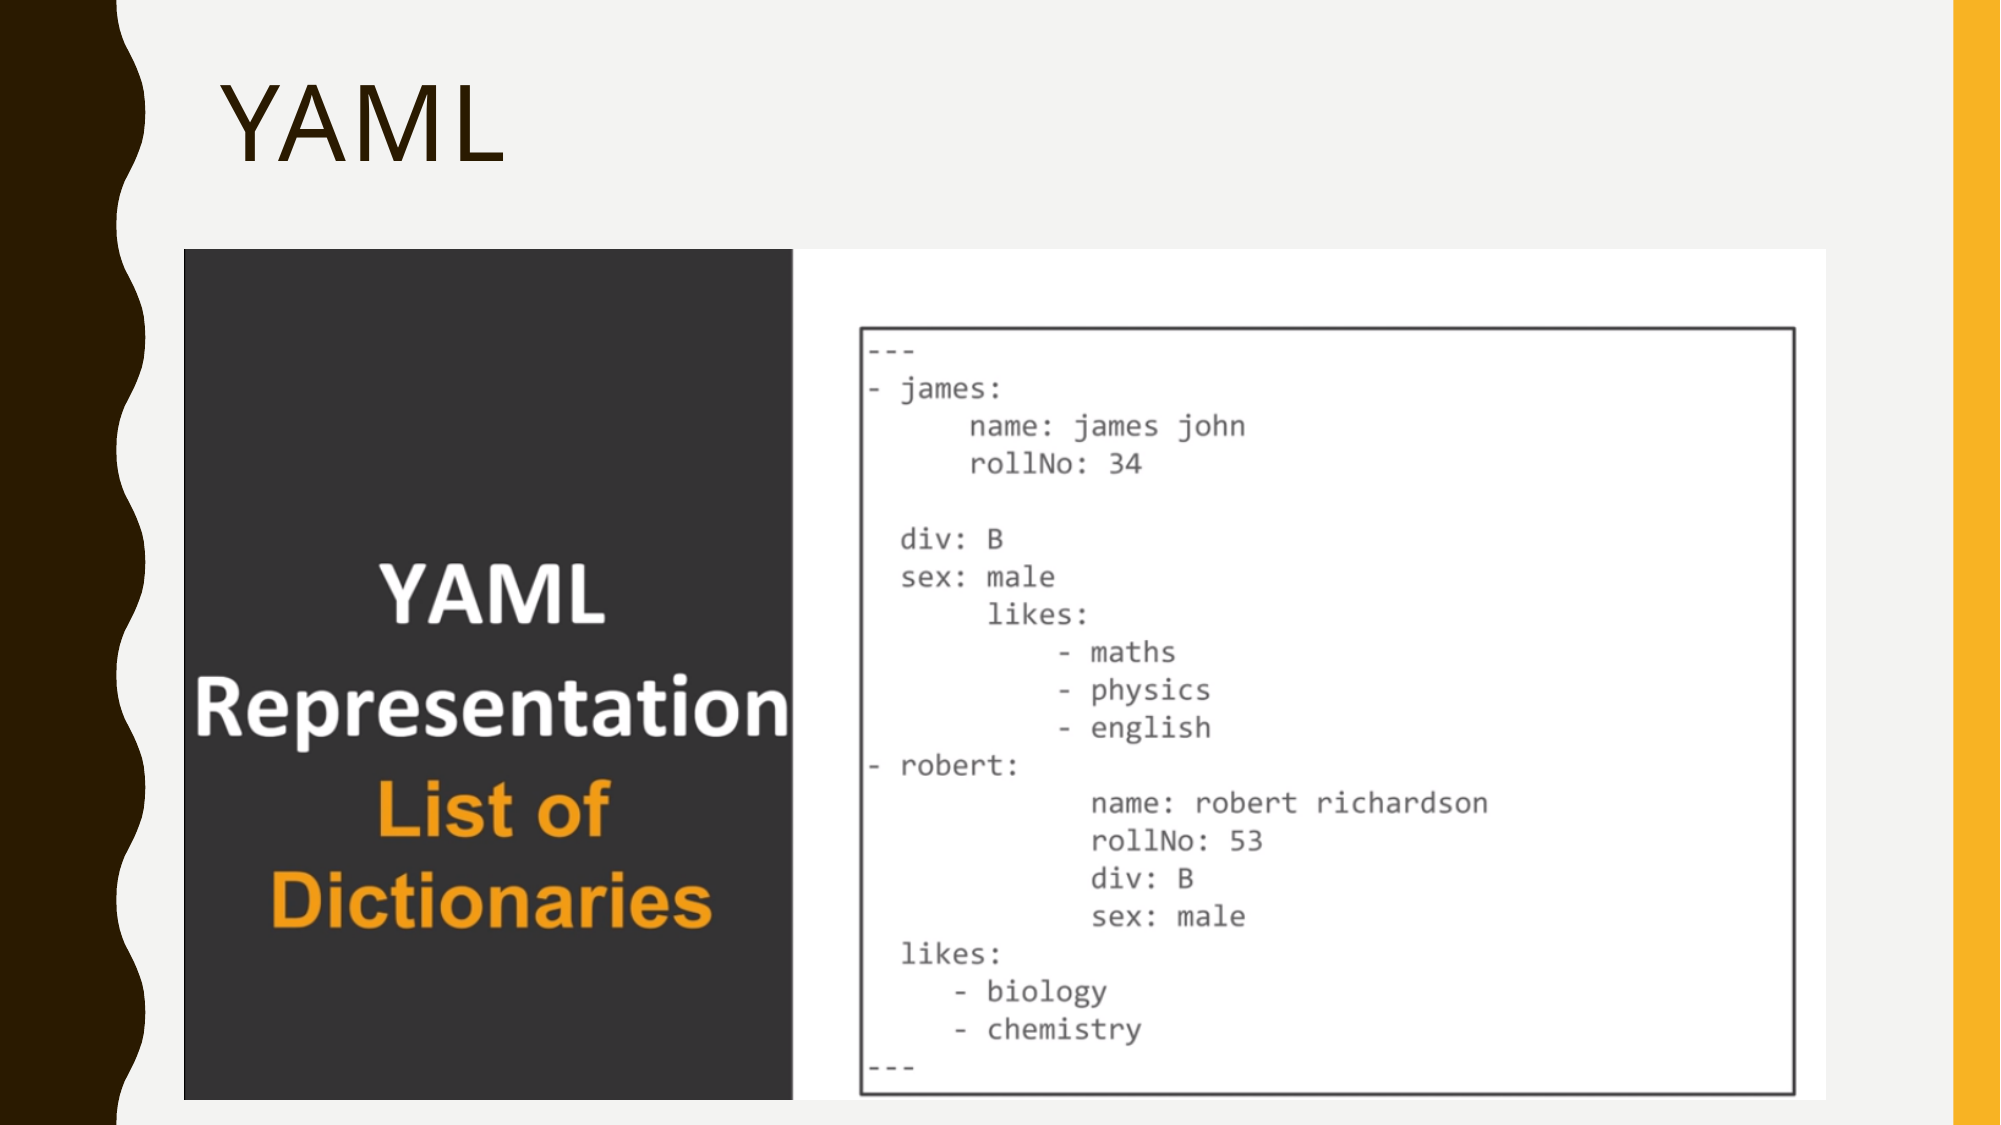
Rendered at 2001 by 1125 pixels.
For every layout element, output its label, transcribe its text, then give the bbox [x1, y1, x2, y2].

title yaml [205, 62, 1875, 308]
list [184, 249, 1826, 1100]
